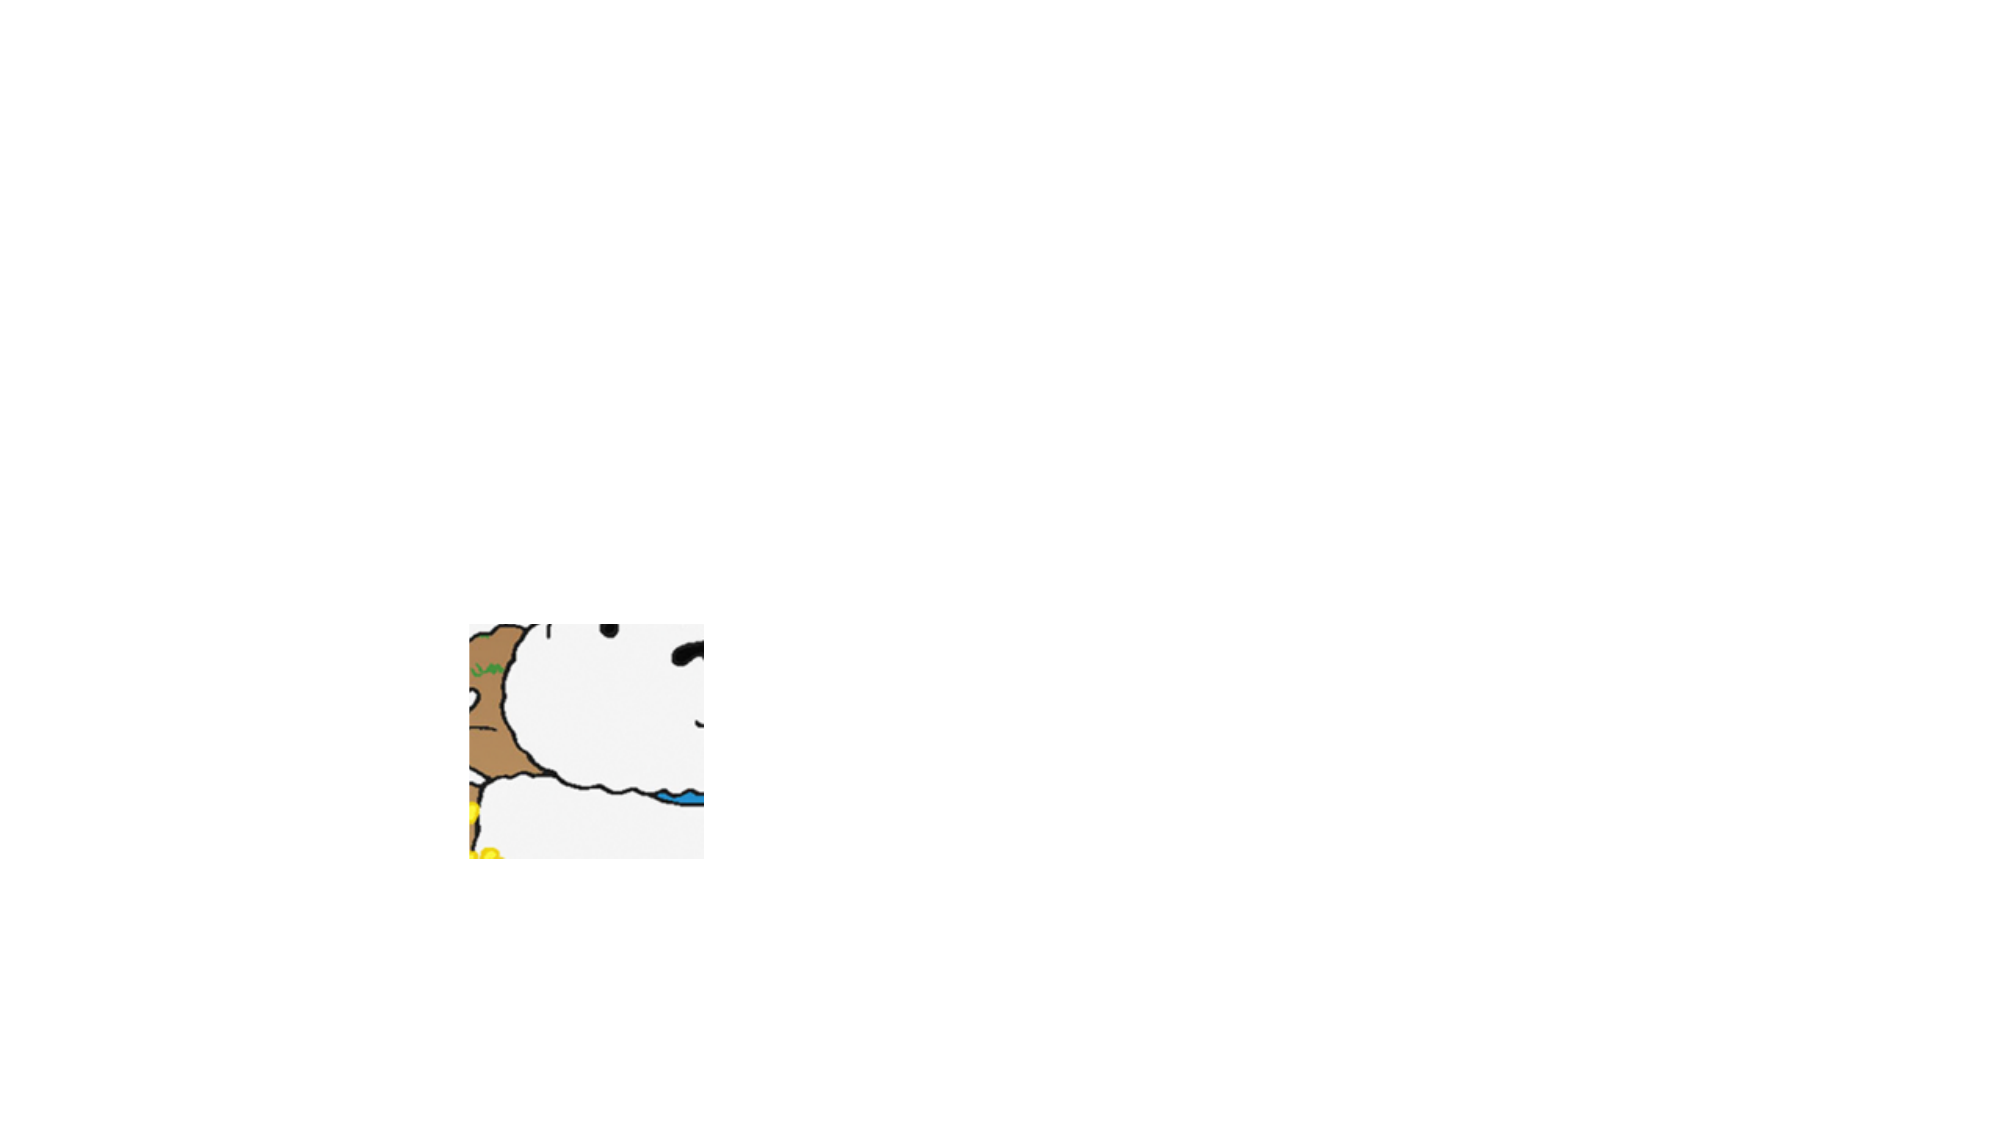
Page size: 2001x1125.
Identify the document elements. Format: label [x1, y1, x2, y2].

picture [469, 624, 704, 859]
